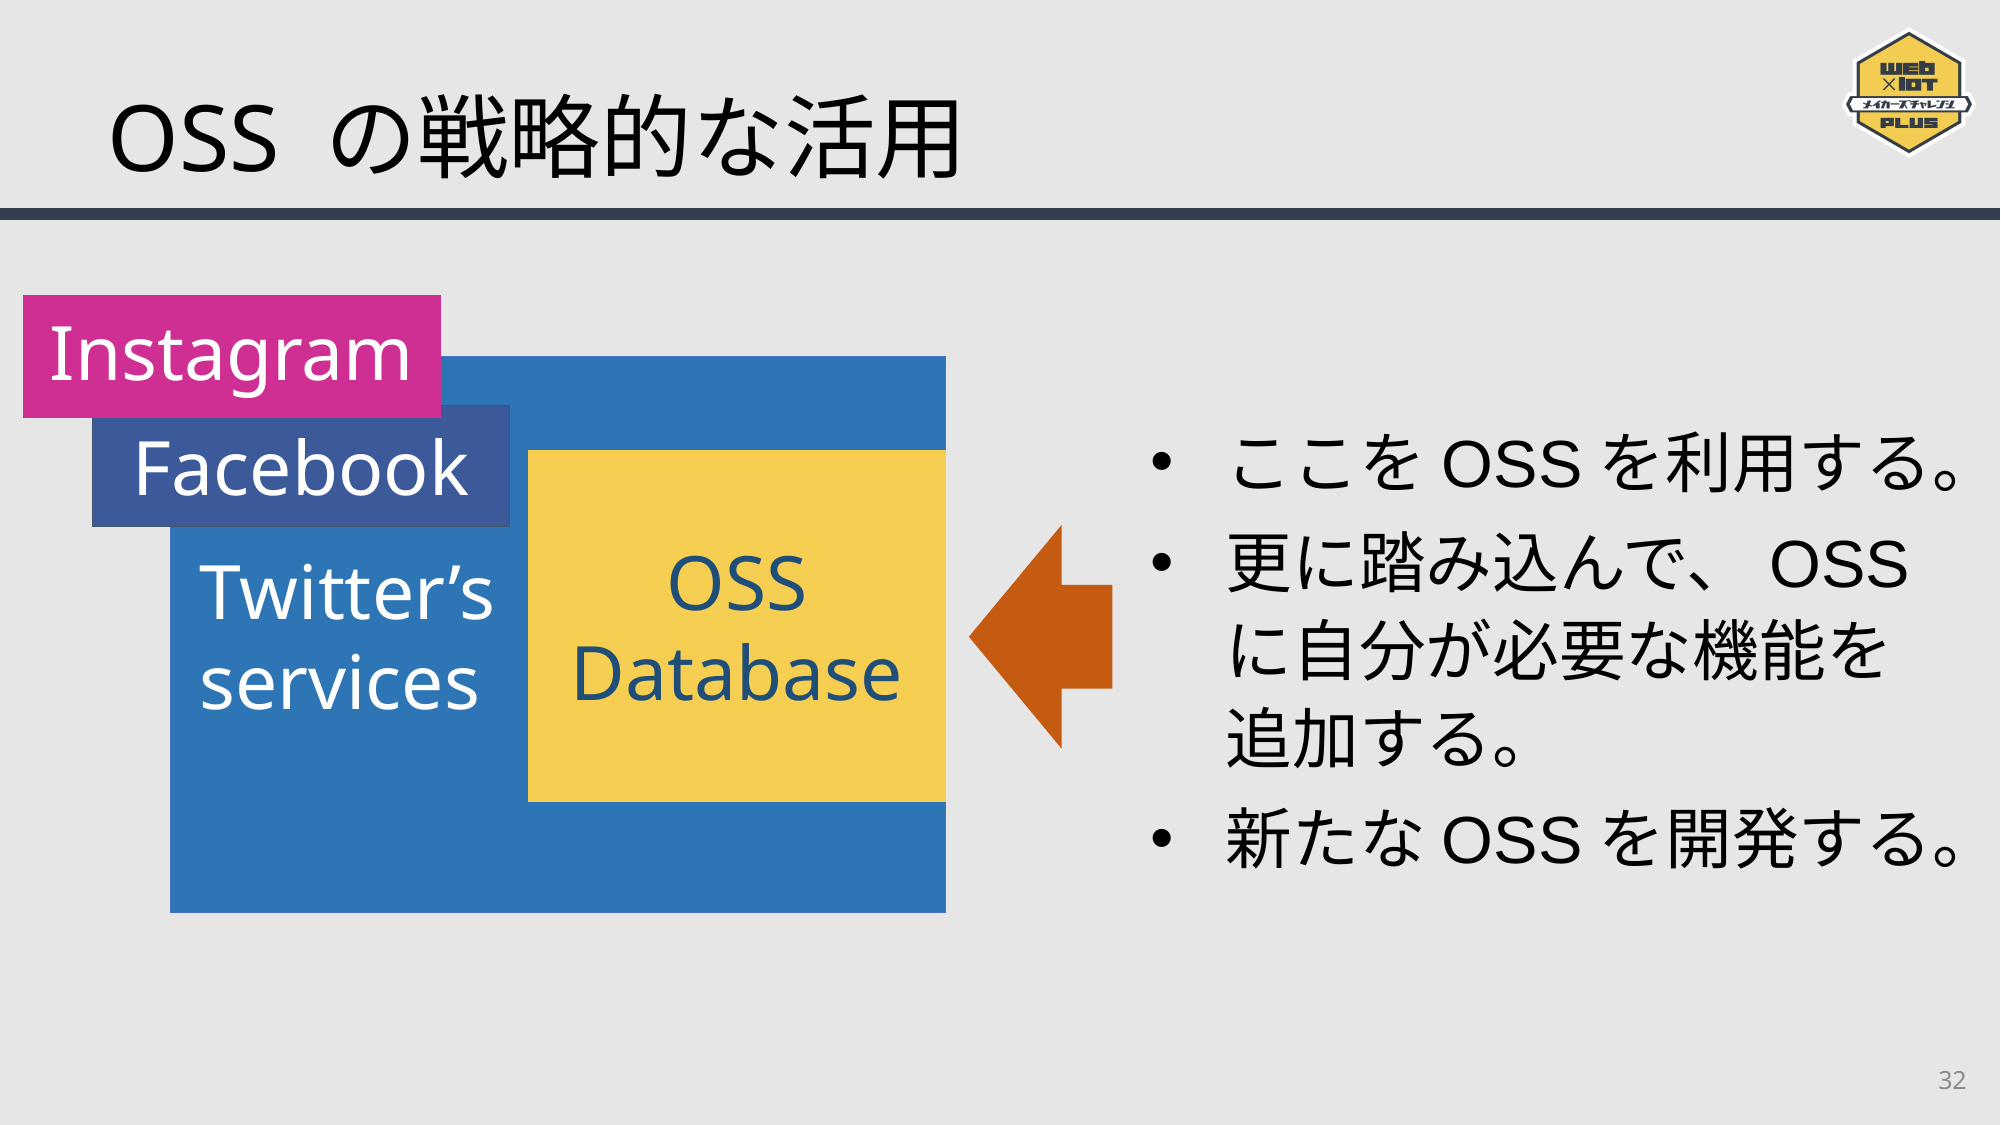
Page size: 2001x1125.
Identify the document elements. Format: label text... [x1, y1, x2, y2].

picture [1842, 27, 1976, 158]
slide_number 32 [1829, 1051, 1982, 1112]
text_box ここをOSSを利用する。 更に踏み込んで、OSSに自分が必要な機能を追加する。 新たなOSSを開発する。 [1135, 405, 1962, 885]
text_box Facebook [92, 405, 510, 527]
text_box Twitter’s services [170, 356, 946, 913]
text_box [968, 525, 1113, 749]
text_box OSS Database [528, 450, 946, 802]
title OSS の戦略的な活用 [92, 51, 1818, 208]
text_box Instagram [23, 295, 441, 418]
